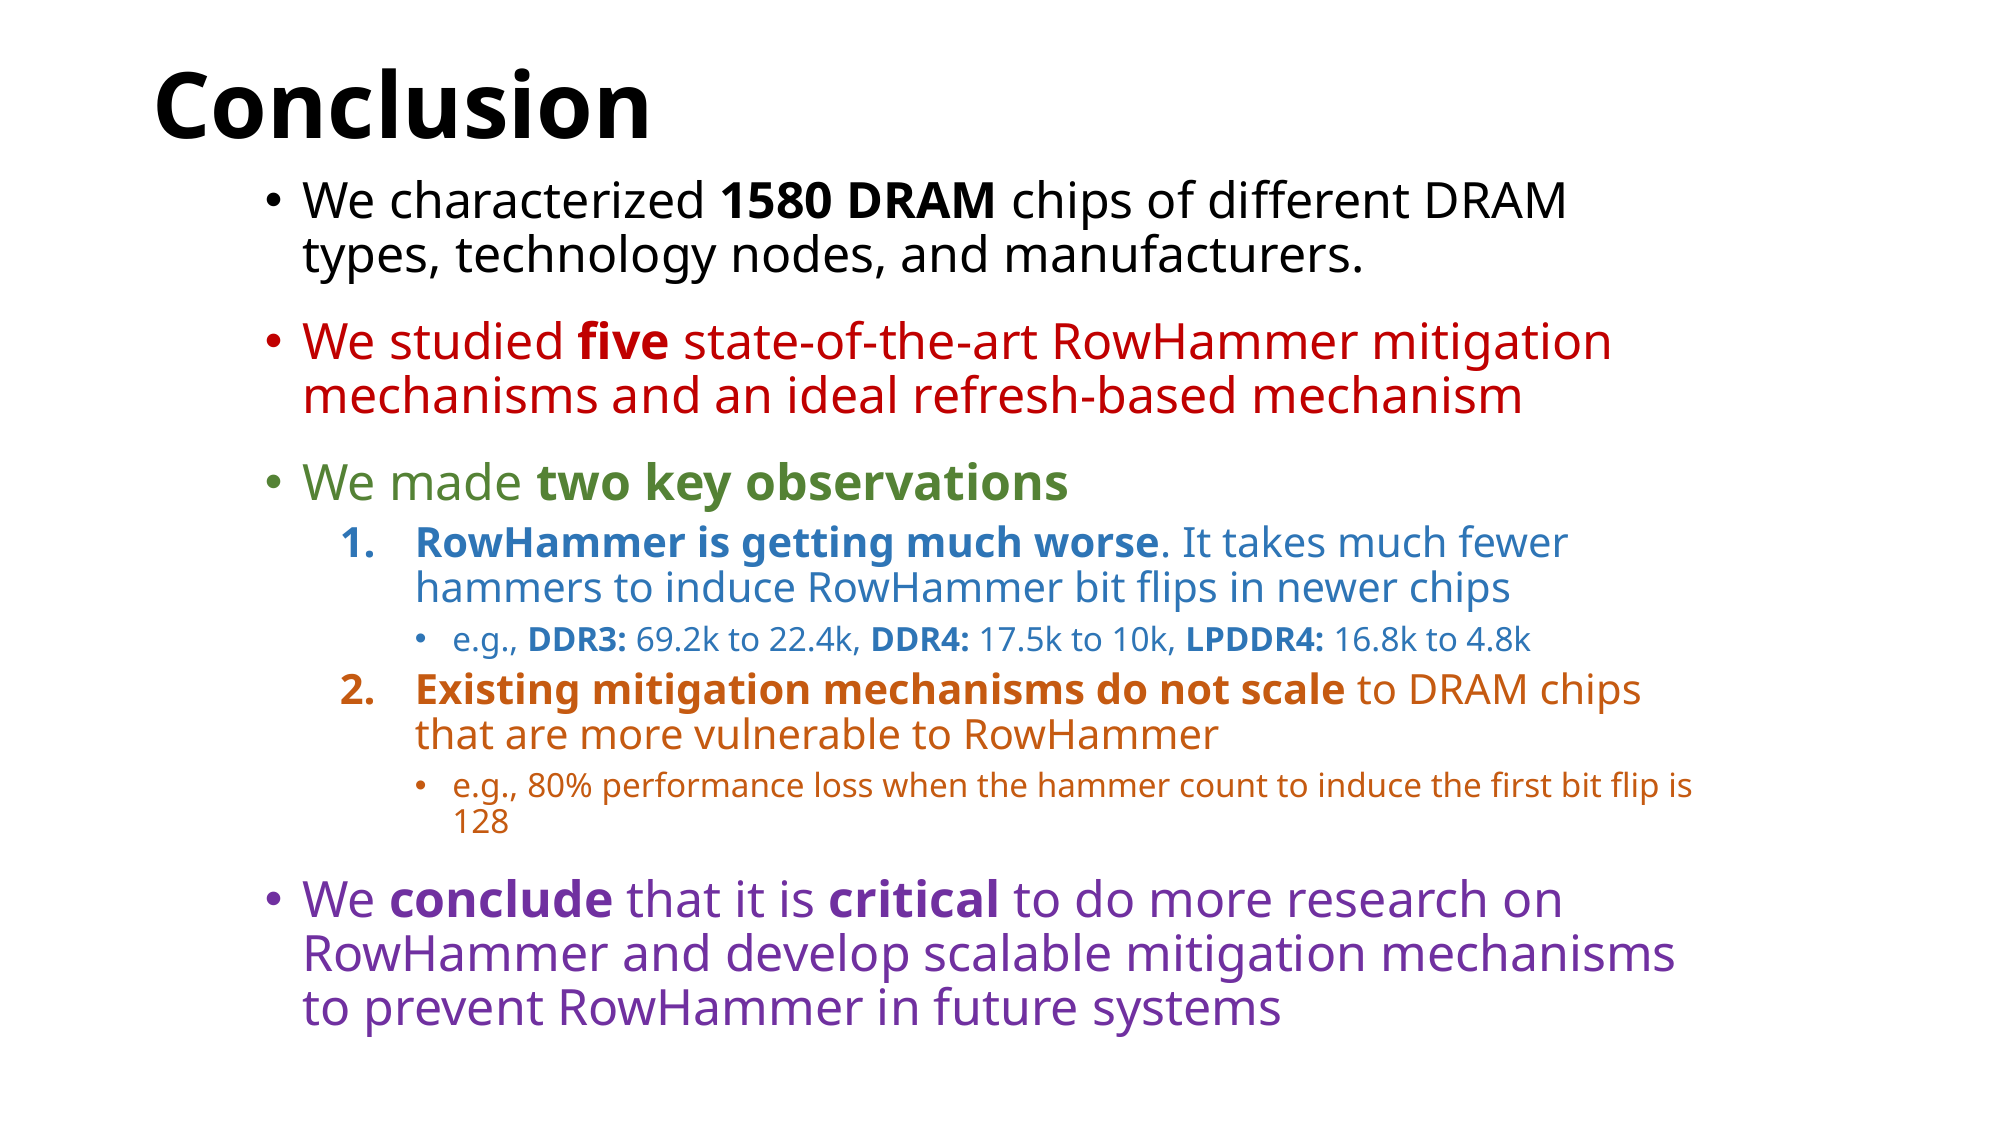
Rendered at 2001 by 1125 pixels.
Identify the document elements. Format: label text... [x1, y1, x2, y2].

title Conclusion [137, 0, 1863, 218]
list We characterized 1580 DRAM chips of different DRAM types, technology nodes, and manufacturers. We studied five state-of-the-art RowHammer mitigation mechanisms and an ideal refresh-based mechanism We made two key observations RowHammer is getting much worse. It takes much fewer hammers to induce RowHammer bit flips in newer chips e.g., DDR3: 69.2k to 22.4k, DDR4: 17.5k to 10k, LPDDR4: 16.8k to 4.8k Existing mitigation mechanisms do not scale to DRAM chips that are more vulnerable to RowHammer e.g., 80% performance loss when the hammer count to induce the first bit flip is 128 We conclude that it is critical to do more research on RowHammer and develop scalable mitigation mechanisms to prevent RowHammer in future systems [249, 167, 1725, 1081]
